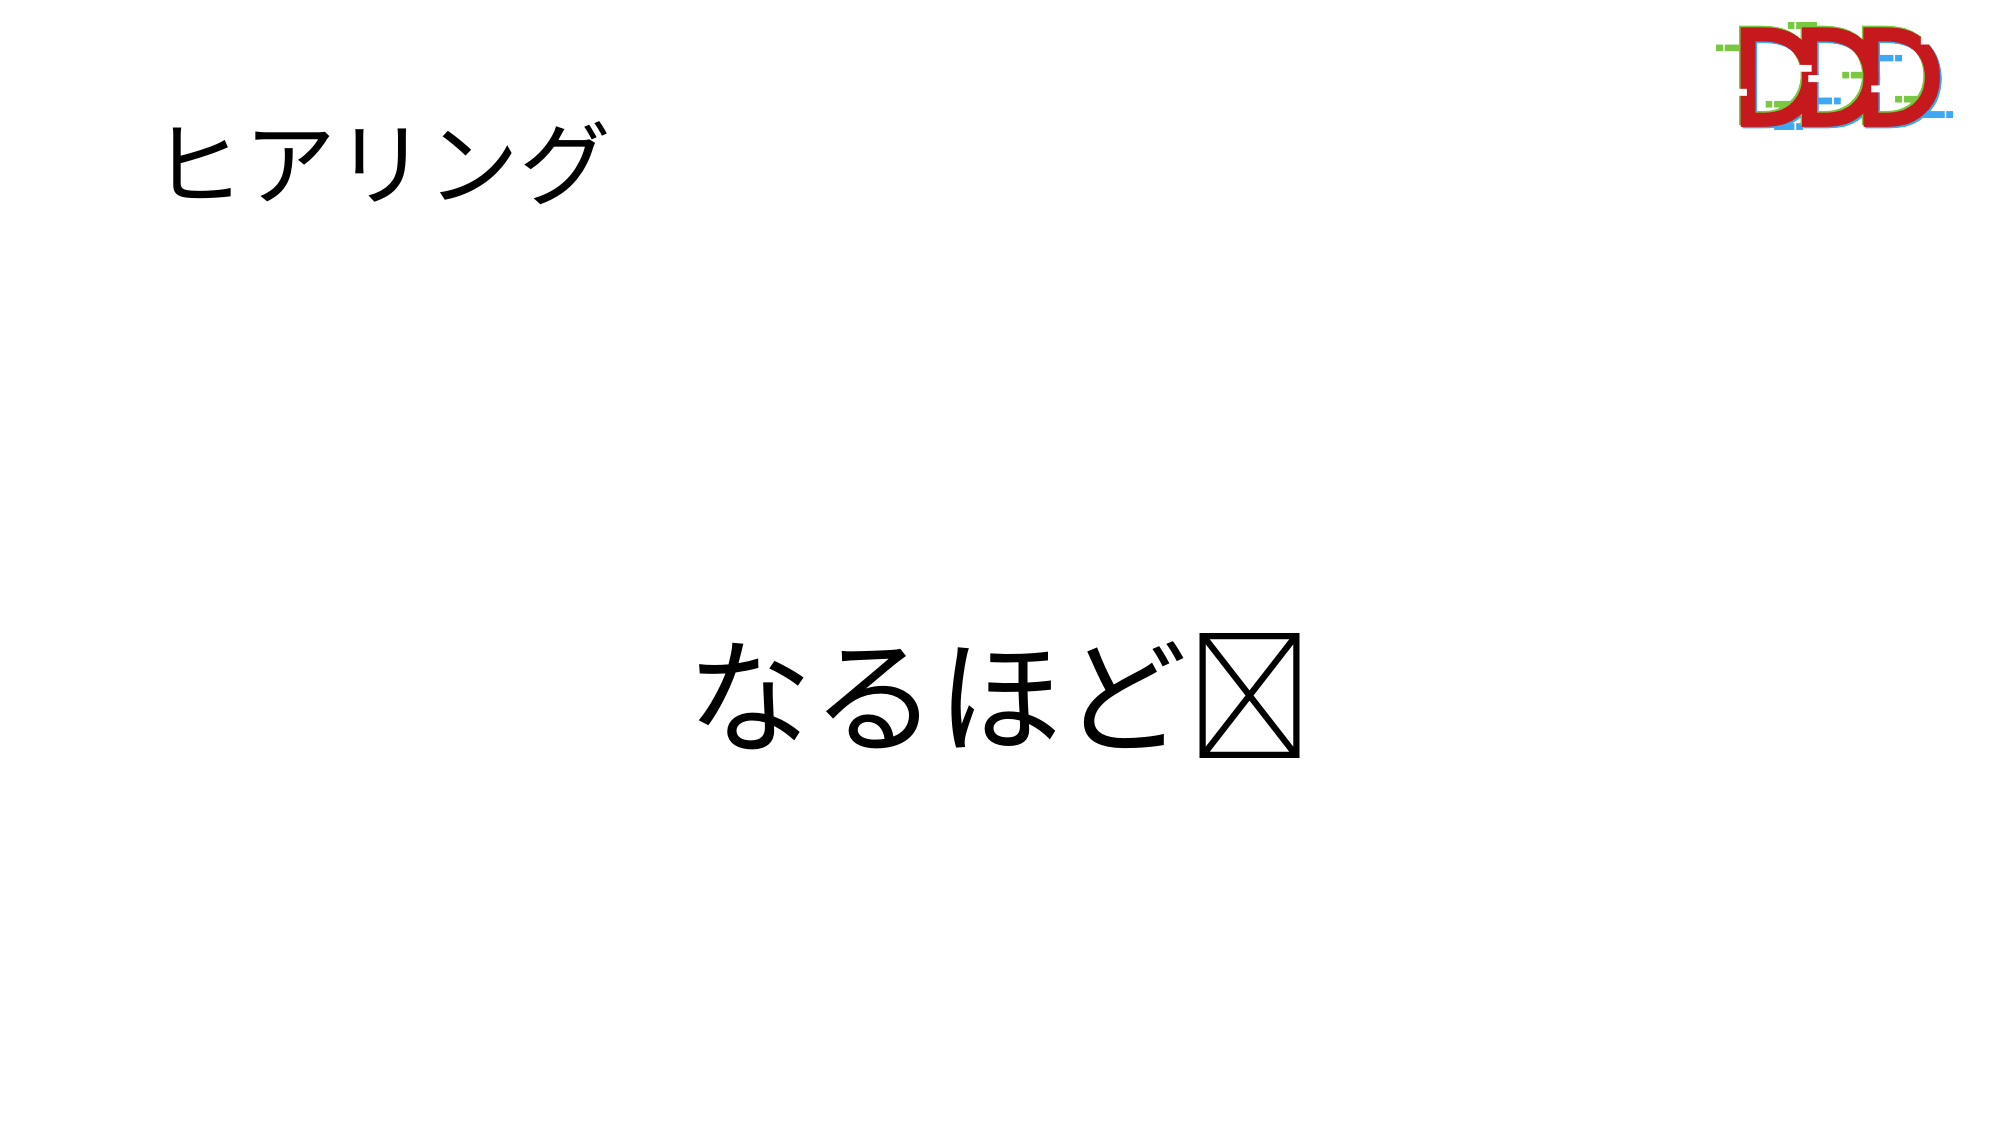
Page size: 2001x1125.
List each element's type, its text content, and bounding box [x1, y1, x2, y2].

title ヒアリング [137, 59, 1863, 278]
list なるほど🤔 [137, 299, 1863, 1014]
picture [1716, 22, 1953, 130]
